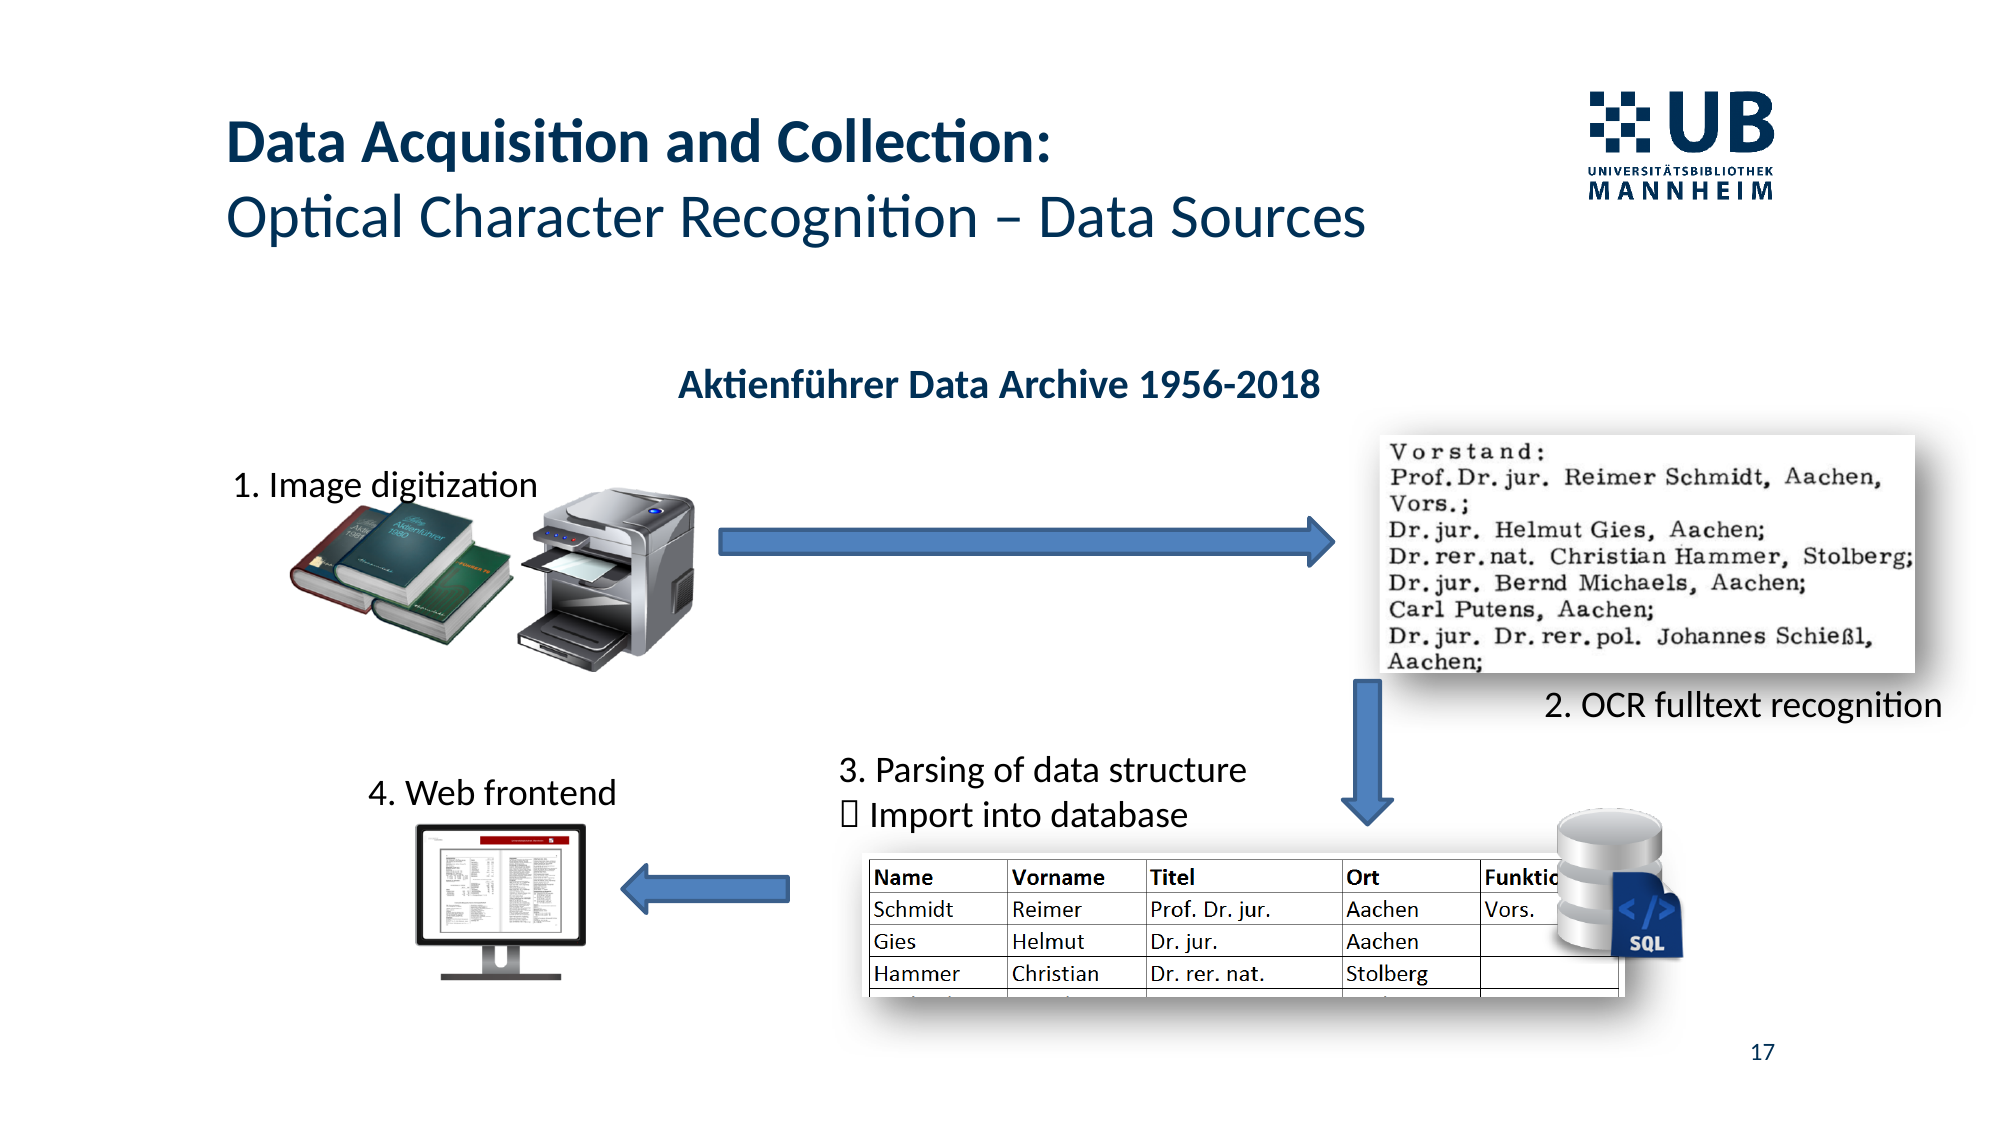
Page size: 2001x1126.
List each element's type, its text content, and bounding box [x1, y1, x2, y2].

picture [861, 805, 1689, 997]
text_box 1. Image digitization [217, 452, 554, 513]
picture [1582, 85, 1779, 204]
slide_number 17 [1544, 1035, 1776, 1066]
text_box 2. OCR fulltext recognition [1529, 672, 1959, 732]
text_box [620, 863, 790, 915]
text_box [1340, 678, 1395, 827]
picture [281, 480, 698, 672]
list Aktienführer Data Archive 1956-2018 [226, 357, 1774, 528]
picture [414, 816, 586, 988]
text_box 4. Web frontend [353, 760, 633, 821]
text_box [718, 515, 1336, 568]
picture [1379, 434, 1919, 674]
title Data Acquisition and Collection: Optical Character Recognition – Data Sources [226, 100, 1426, 306]
text_box 3. Parsing of data structure  Import into database [823, 737, 1333, 842]
